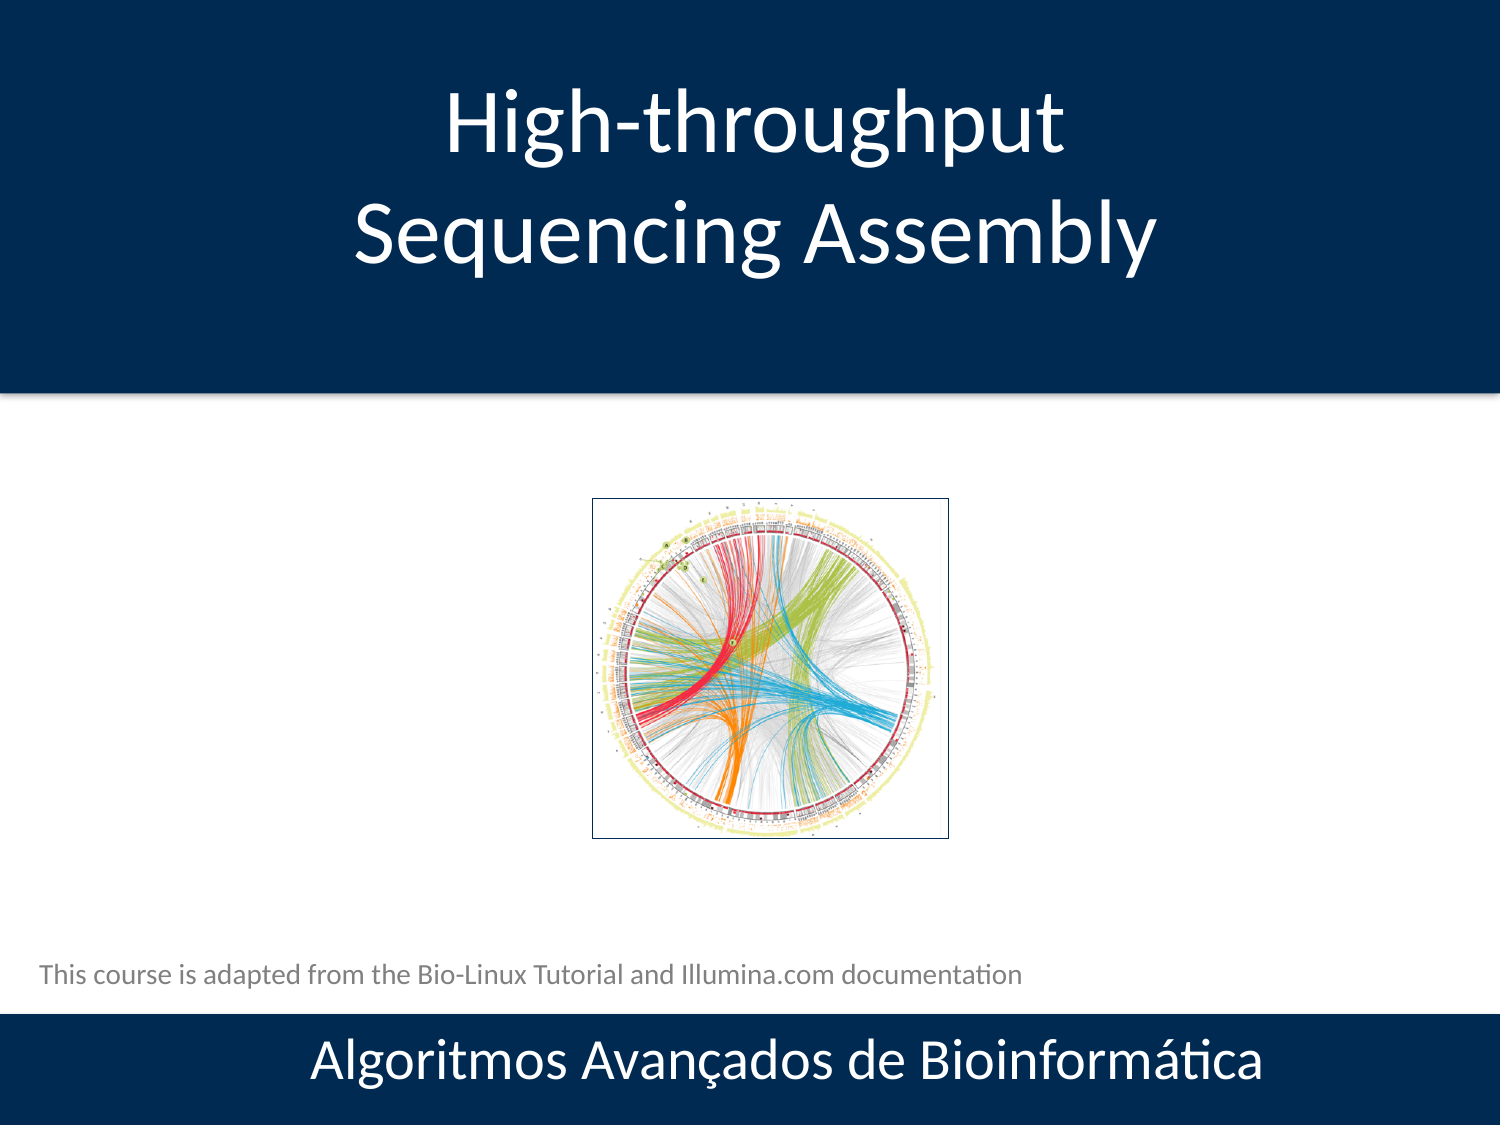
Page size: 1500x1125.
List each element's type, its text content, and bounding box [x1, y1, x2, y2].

picture [592, 498, 949, 840]
text_box [0, 1013, 1500, 1125]
subtitle Algoritmos Avançados de Bioinformática [198, 1014, 1378, 1108]
text_box This course is adapted from the Bio-Linux Tutorial and Illumina.com documentation [24, 947, 1045, 998]
title High-throughput Sequencing Assembly [24, 0, 1488, 343]
text_box [0, 0, 1500, 394]
